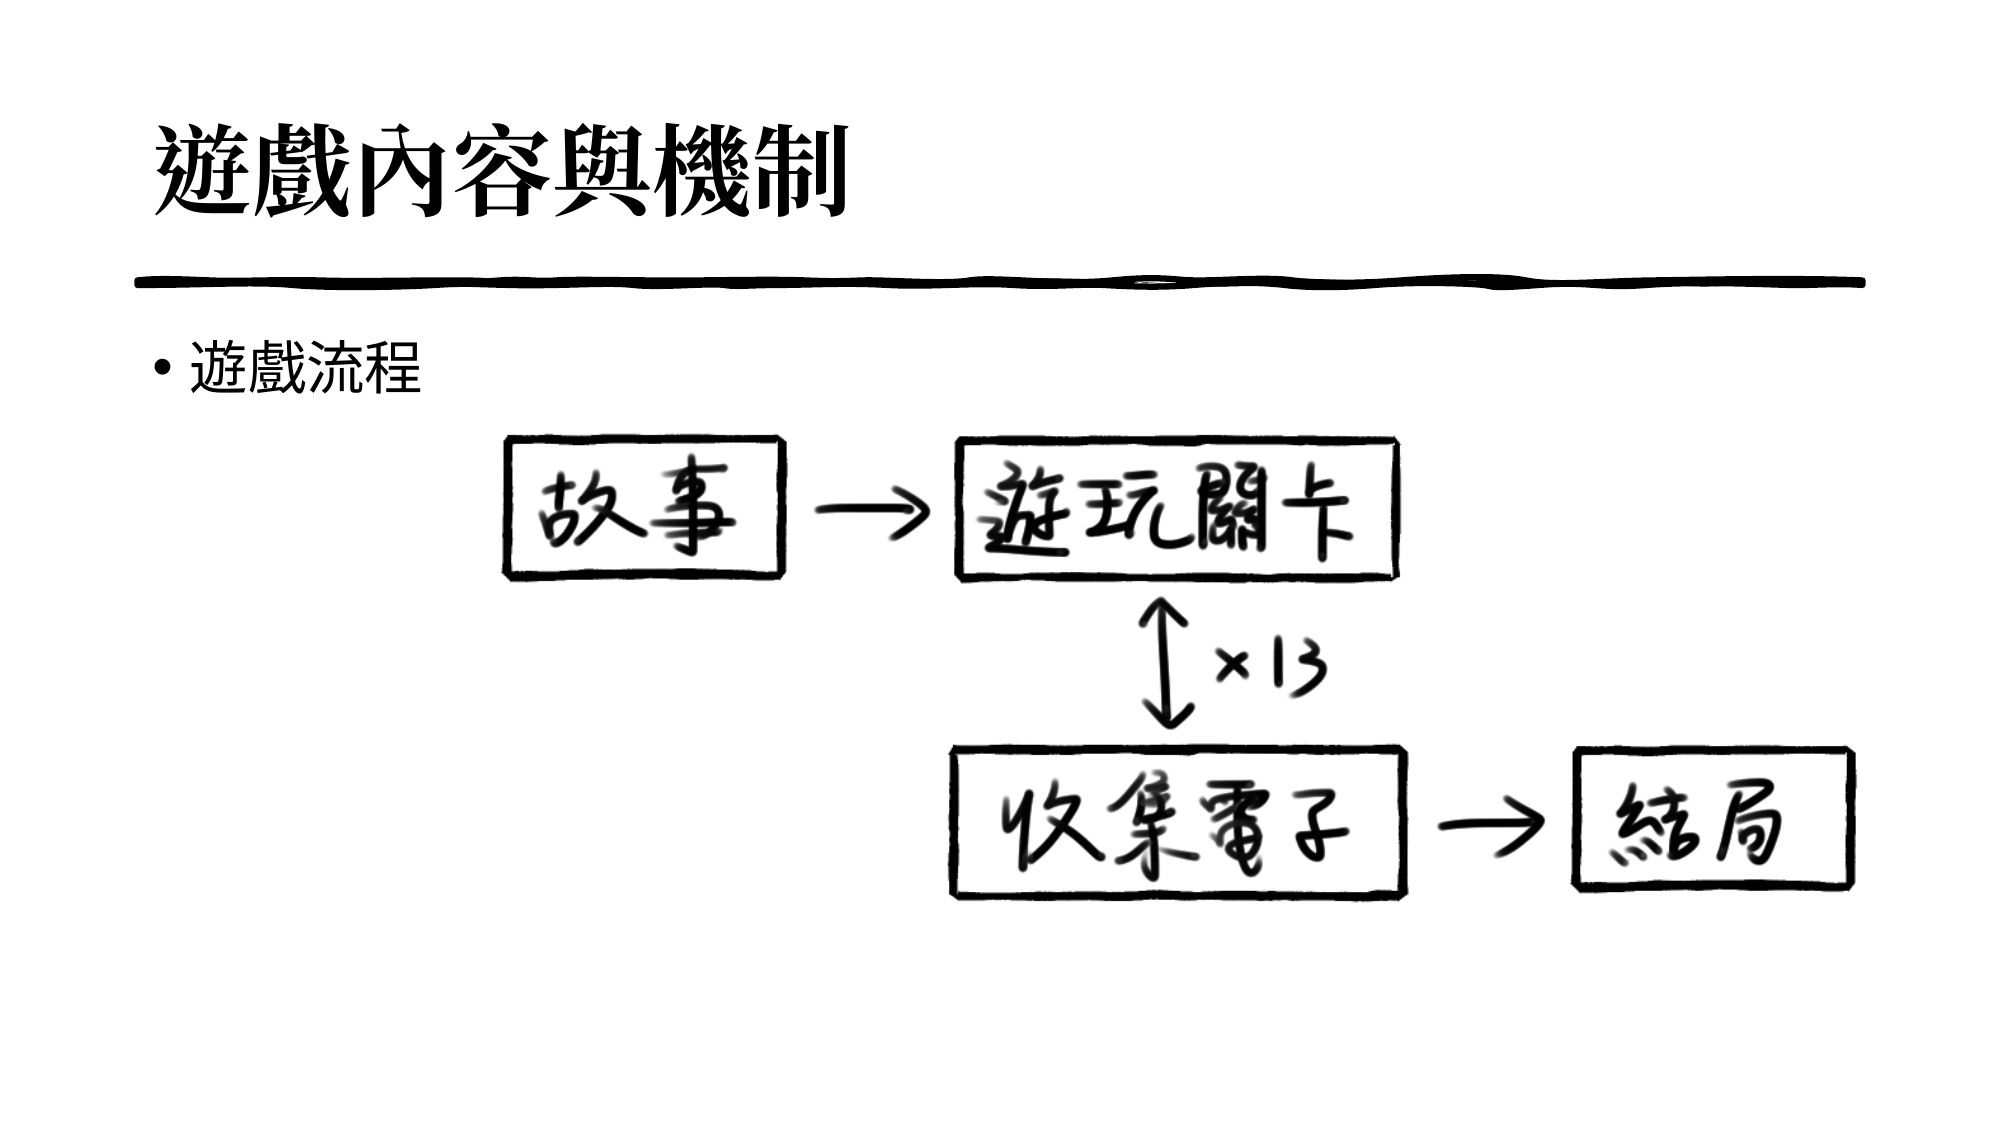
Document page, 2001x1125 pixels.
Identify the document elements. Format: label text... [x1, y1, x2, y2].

list 遊戲流程 [137, 316, 1863, 1014]
title 遊戲內容與機制 [137, 59, 1863, 278]
picture [444, 391, 1899, 937]
